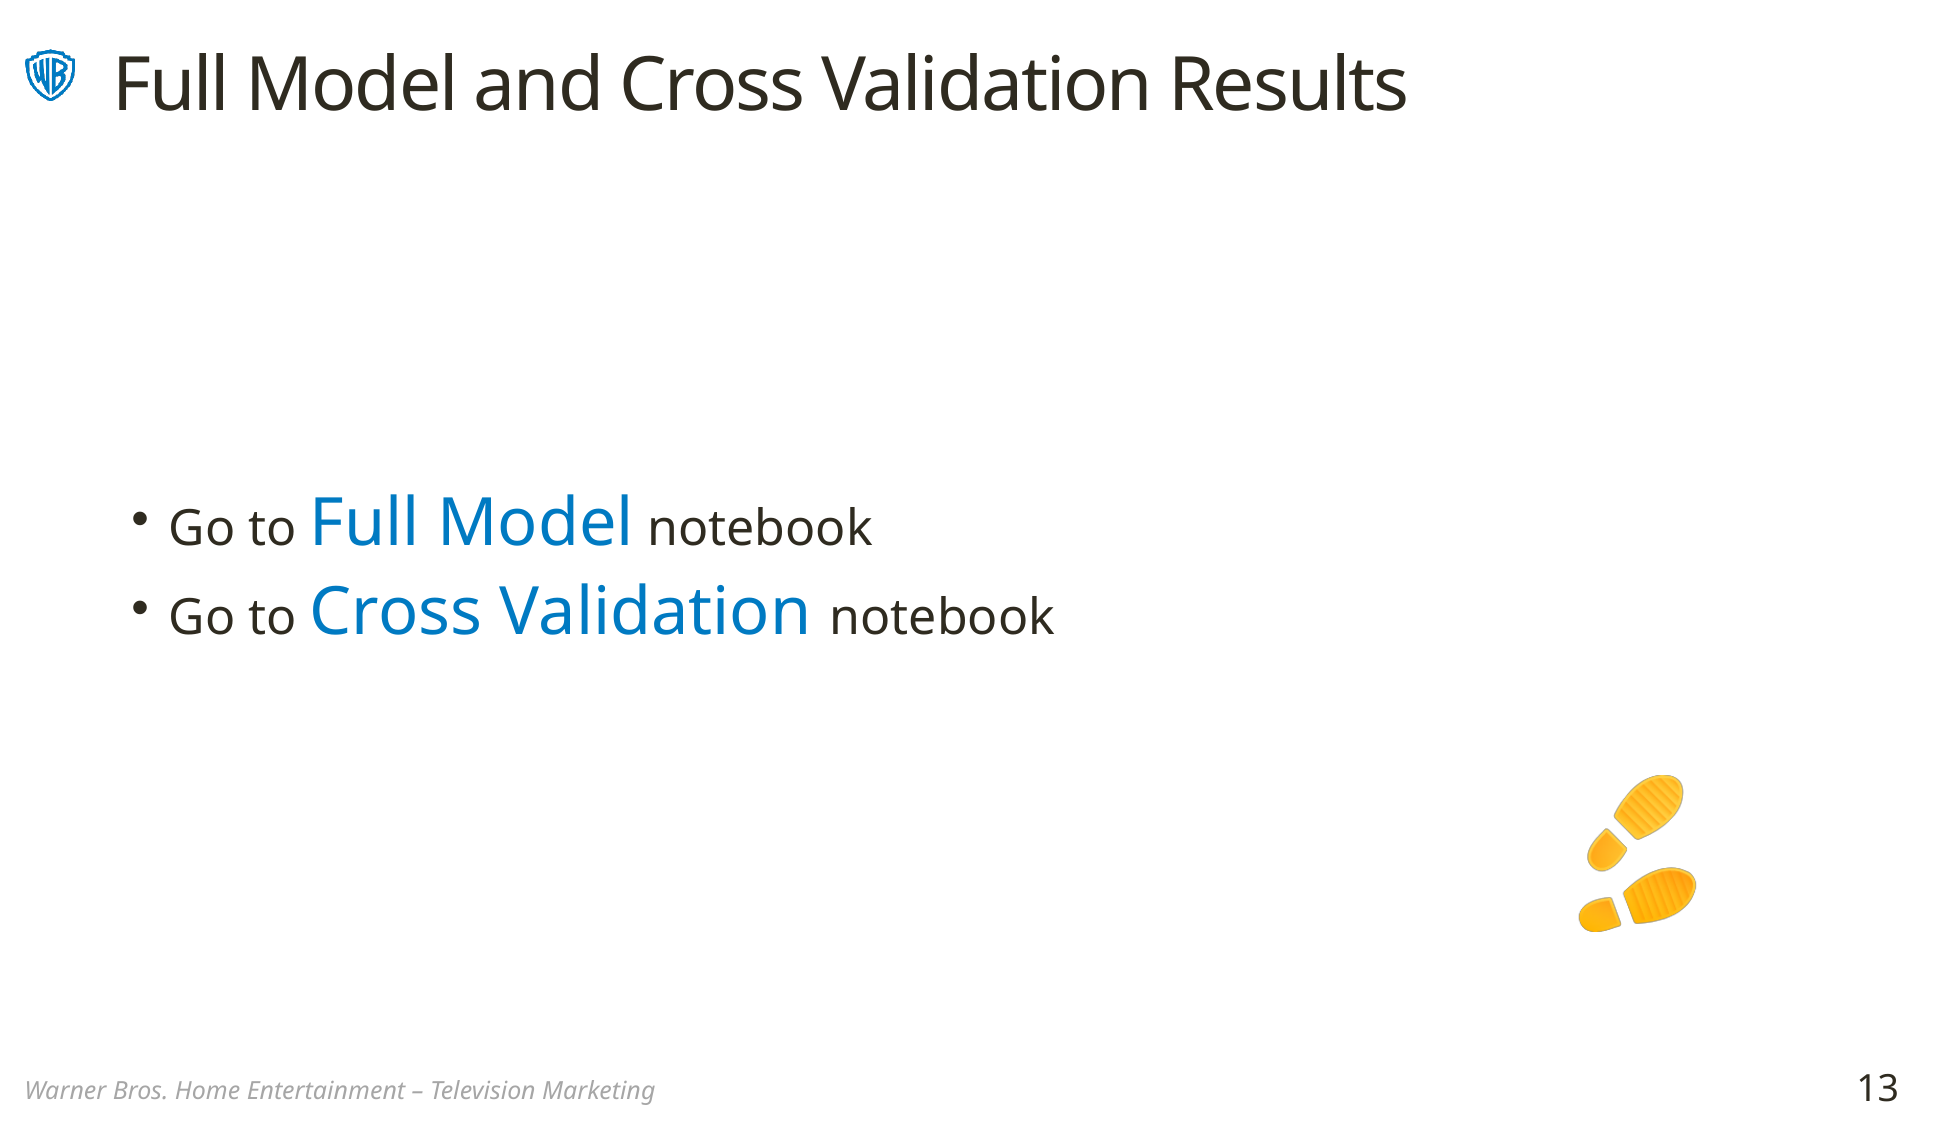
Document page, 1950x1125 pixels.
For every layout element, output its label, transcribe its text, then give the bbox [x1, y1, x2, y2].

slide_number 13 [1817, 1054, 1938, 1124]
picture [25, 49, 75, 101]
picture [1559, 774, 1717, 933]
footer Warner Bros. Home Entertainment – Television Marketing [9, 1059, 994, 1120]
title Full Model and Cross Validation Results [97, 5, 1723, 155]
text_box Go to Full Model notebook Go to Cross Validation notebook [97, 470, 1082, 655]
